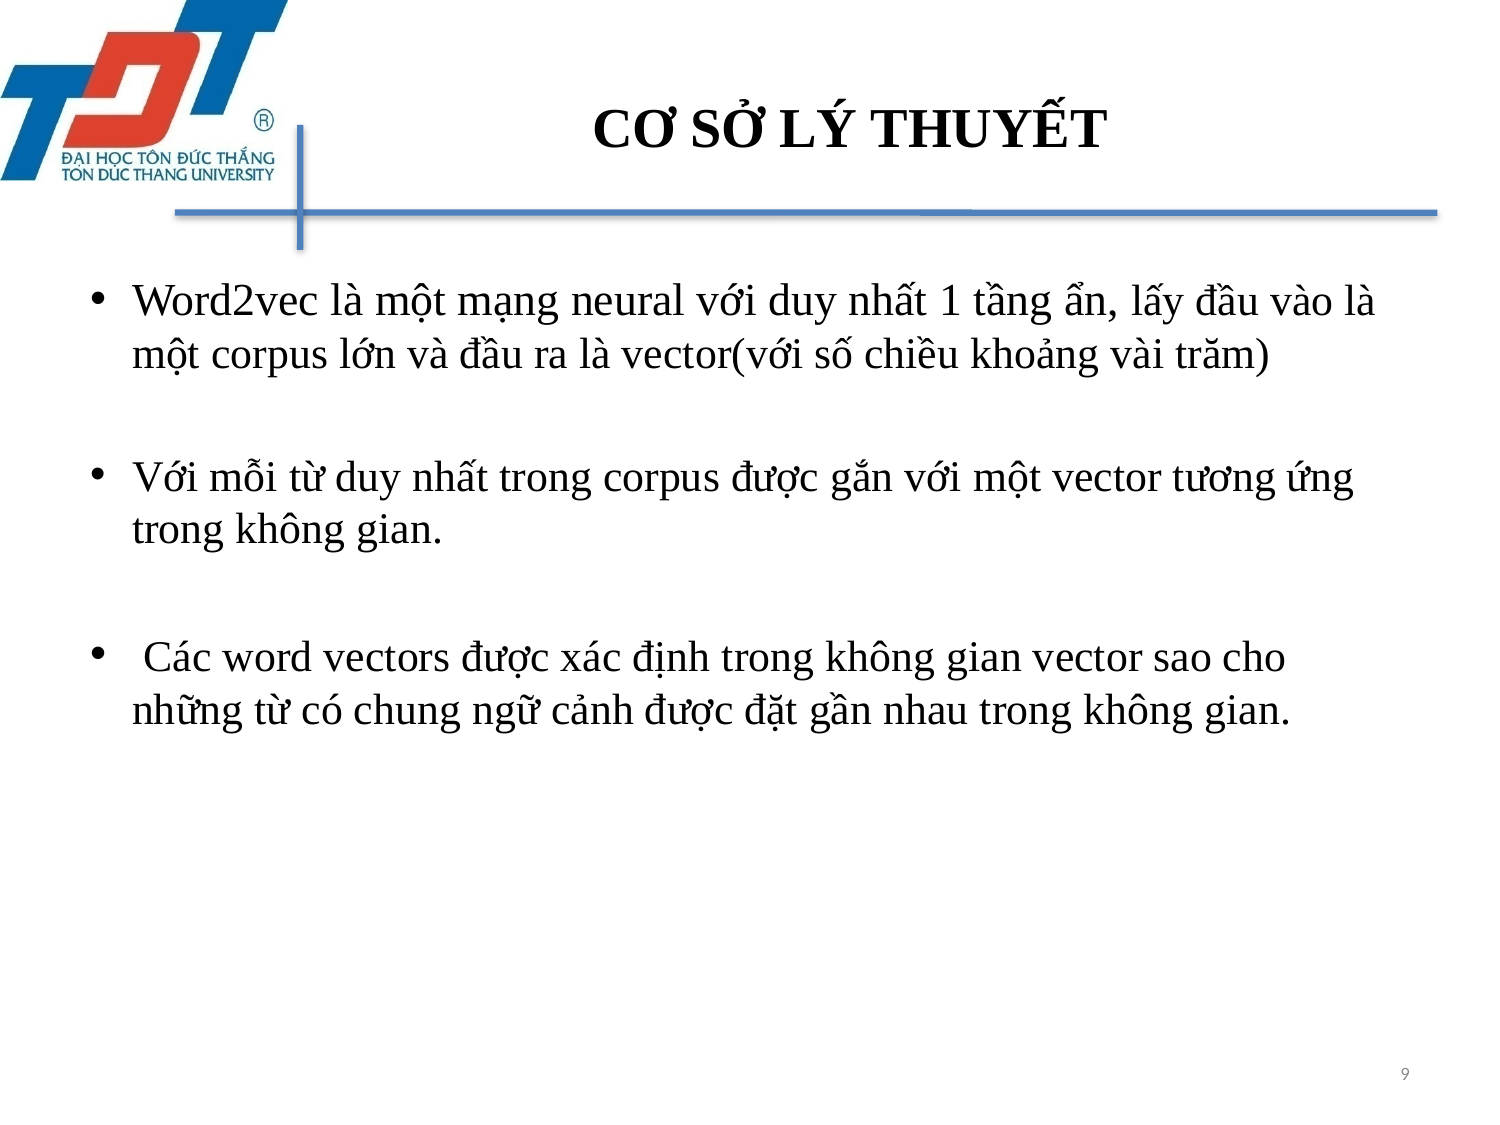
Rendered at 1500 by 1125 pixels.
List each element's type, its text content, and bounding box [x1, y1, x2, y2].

title CƠ SỞ LÝ THUYẾT [174, 31, 1500, 219]
picture [0, 0, 288, 181]
slide_number 9 [1074, 1042, 1425, 1103]
list Word2vec là một mạng neural với duy nhất 1 tầng ẩn, lấy đầu vào là một corpus lớn và đầu ra là vector(với số chiều khoảng vài trăm) Với mỗi từ duy nhất trong corpus được gắn với một vector tương ứng trong không gian. Các word vectors được xác định trong không gian vector sao cho những từ có chung ngữ cảnh được đặt gần nhau trong không gian. [75, 262, 1425, 1005]
